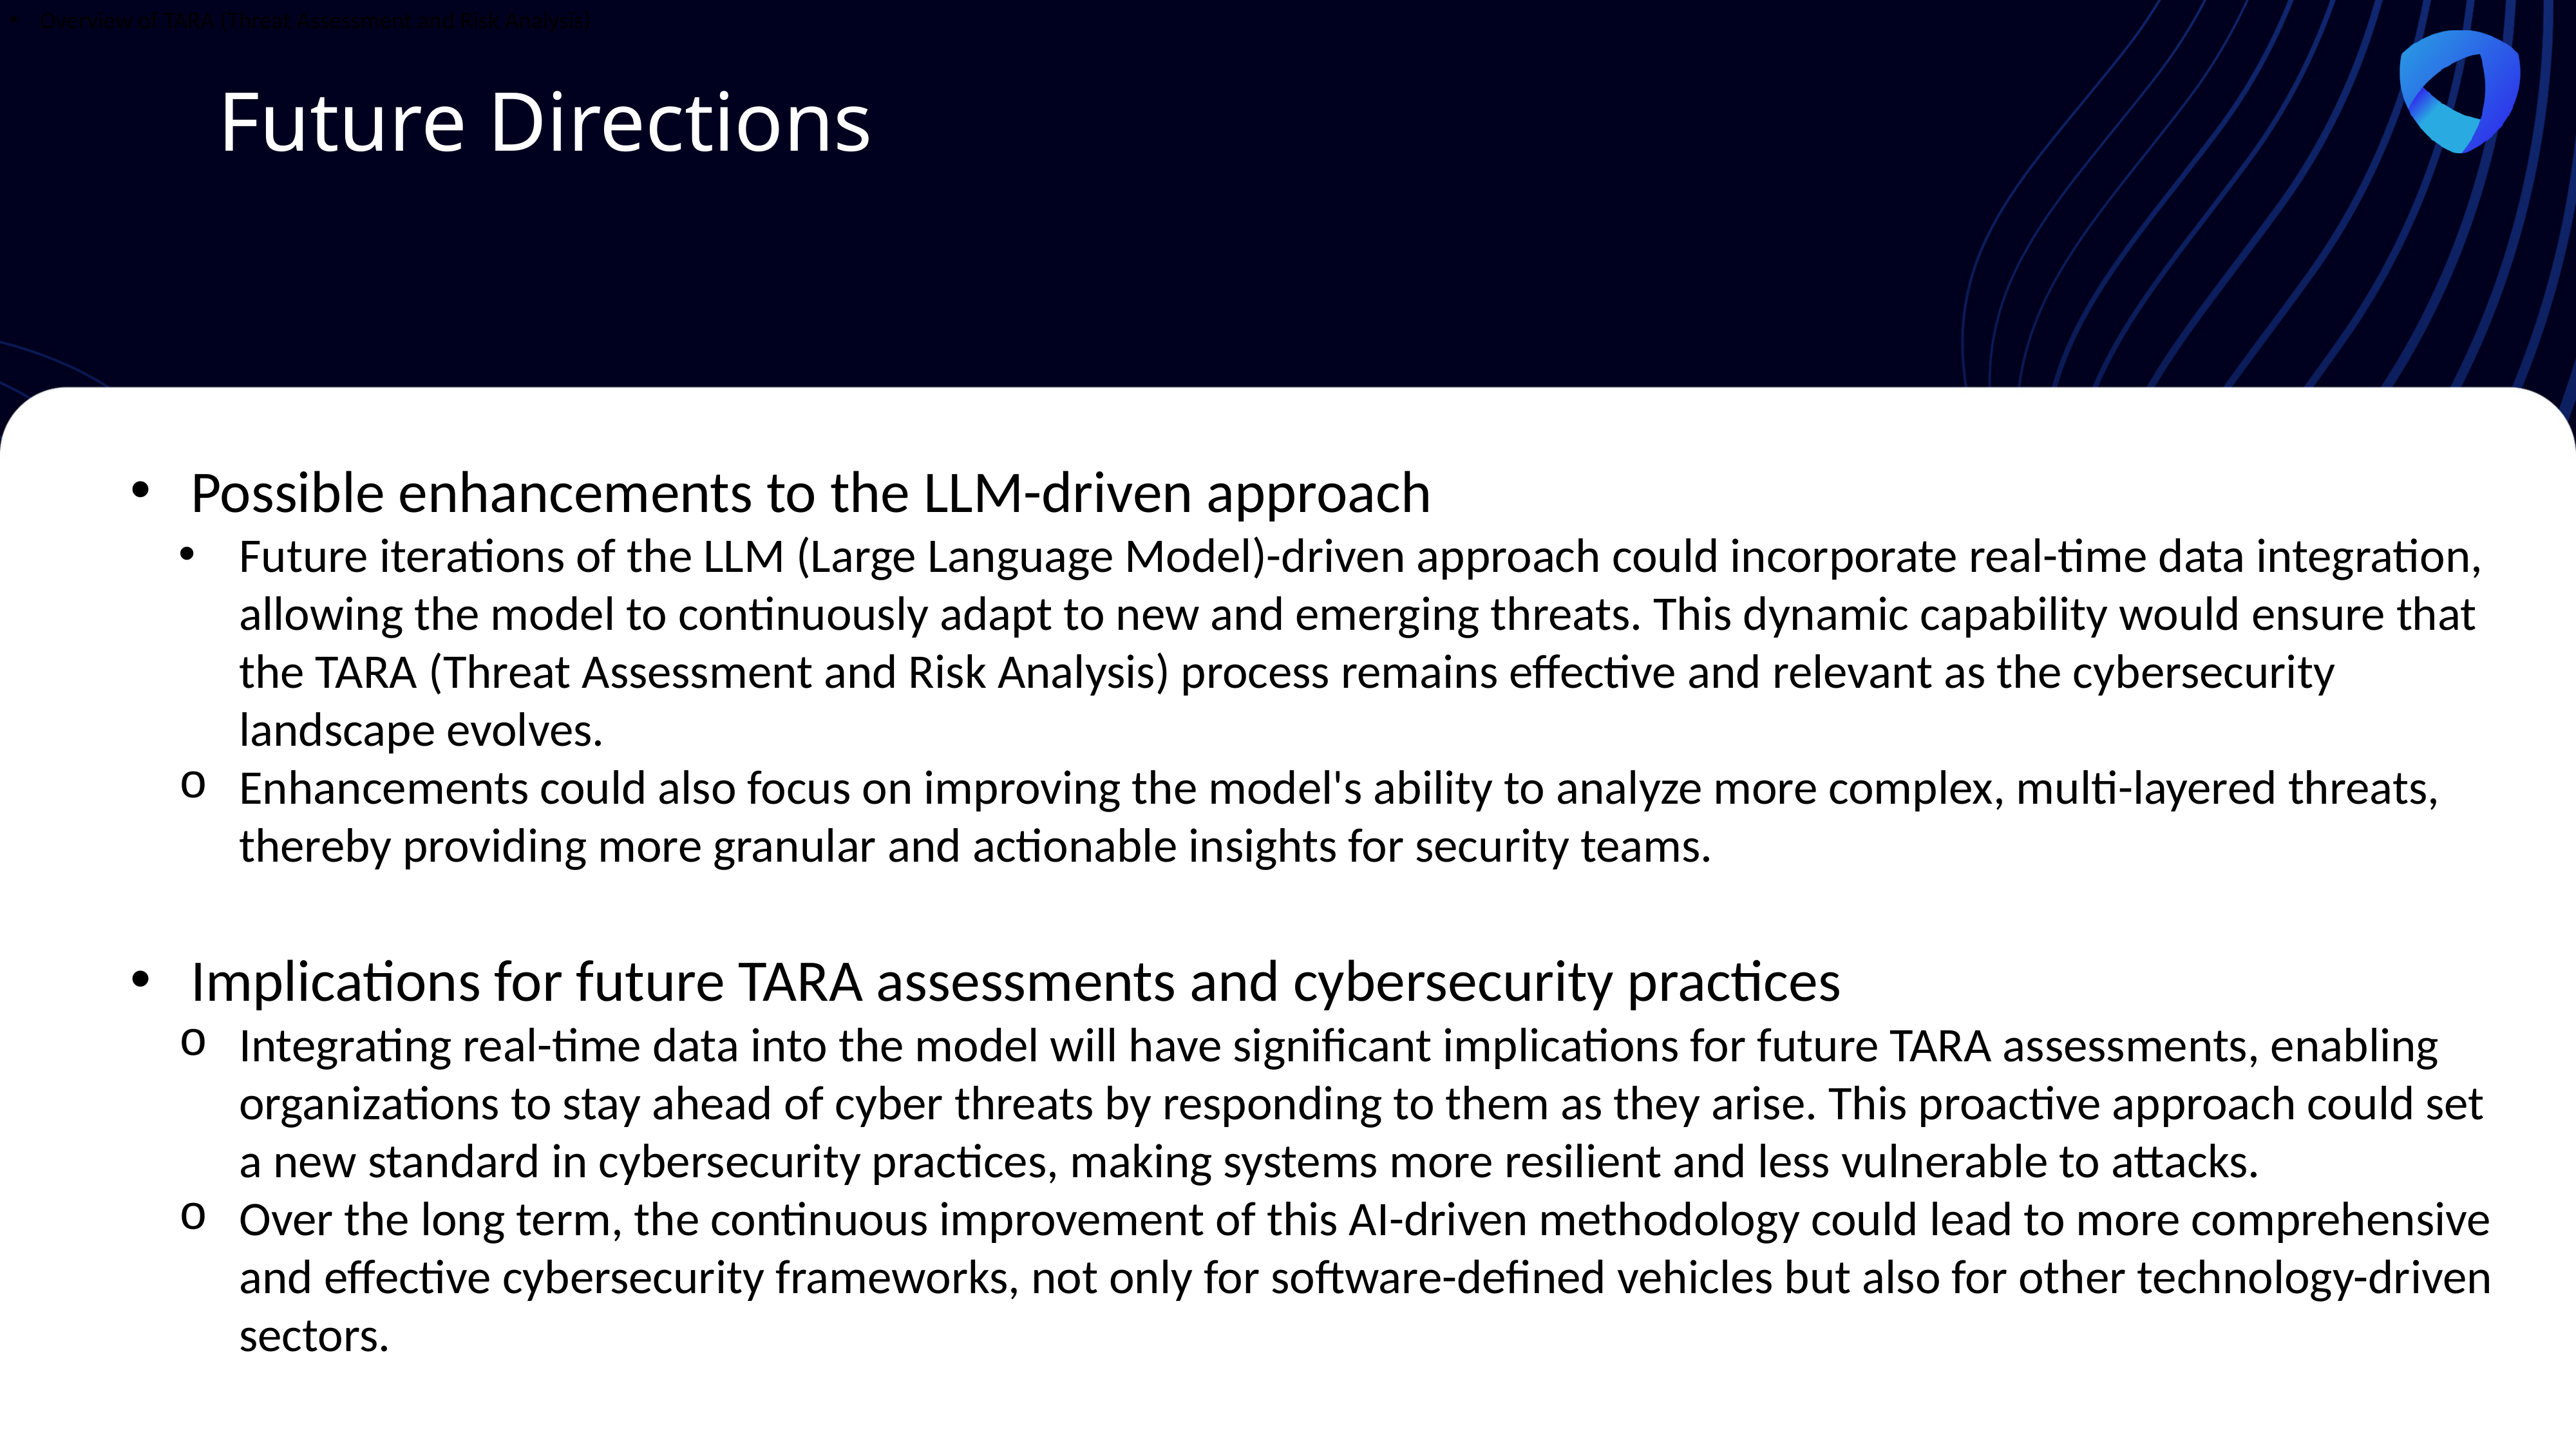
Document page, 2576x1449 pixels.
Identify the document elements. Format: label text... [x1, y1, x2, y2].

text_box Future Directions [218, 53, 2041, 167]
text_box Possible enhancements to the LLM-driven approach Future iterations of the LLM (Large Language Model)-driven approach could incorporate real-time data integration, allowing the model to continuously adapt to new and emerging threats. This dynamic capability would ensure that the TARA (Threat Assessment and Risk Analysis) process remains effective and relevant as the cybersecurity landscape evolves. Enhancements could also focus on improving the model's ability to analyze more complex, multi-layered threats, thereby providing more granular and actionable insights for security teams. Implications for future TARA assessments and cybersecurity practices Integrating real-time data into the model will have significant implications for future TARA assessments, enabling organizations to stay ahead of cyber threats by responding to them as they arise. This proactive approach could set a new standard in cybersecurity practices, making systems more resilient and less vulnerable to attacks. Over the long term, the continuous improvement of this AI-driven methodology could lead to more comprehensive and effective cybersecurity frameworks, not only for software-defined vehicles but also for other technology-driven sectors. [120, 448, 2508, 1366]
text_box [2400, 30, 2534, 153]
text_box Overview of TARA (Threat Assessment and Risk Analysis) [0, 0, 2576, 1449]
